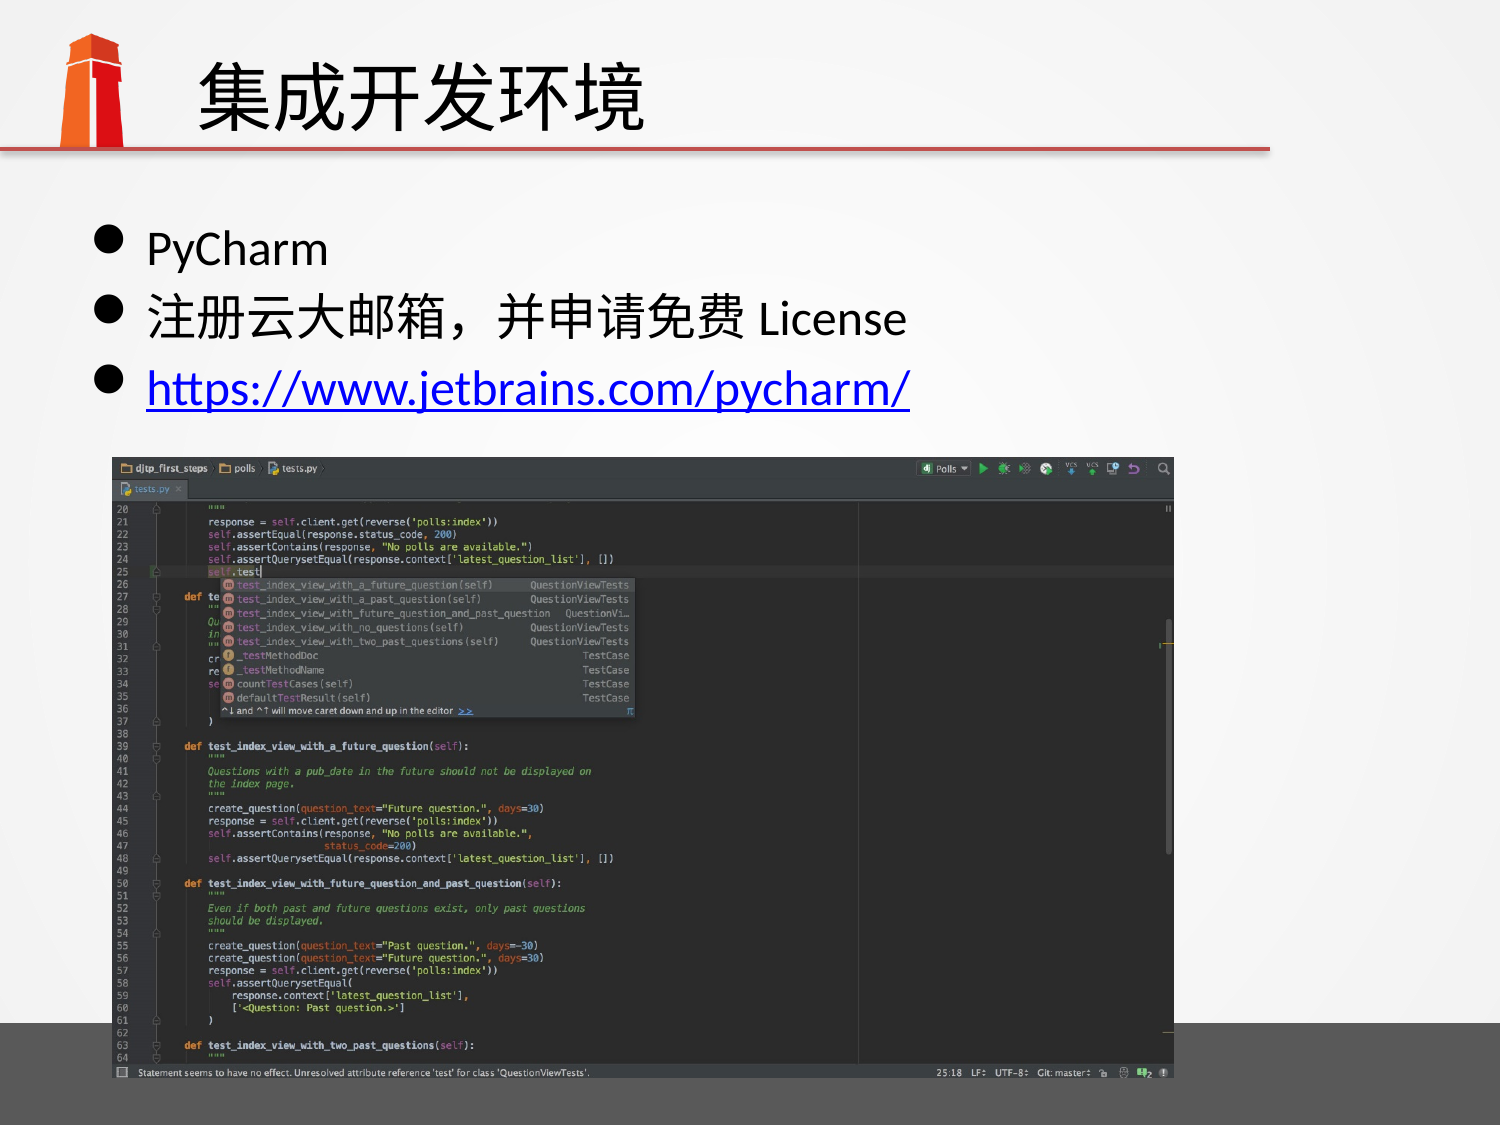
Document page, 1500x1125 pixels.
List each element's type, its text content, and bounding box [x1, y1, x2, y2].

title 集成开发环境 [183, 42, 1270, 149]
picture [111, 457, 1174, 1078]
picture [16, 11, 166, 147]
list PyCharm 注册云大邮箱，并申请免费License https://www.jetbrains.com/pycharm/ [75, 208, 1425, 1005]
